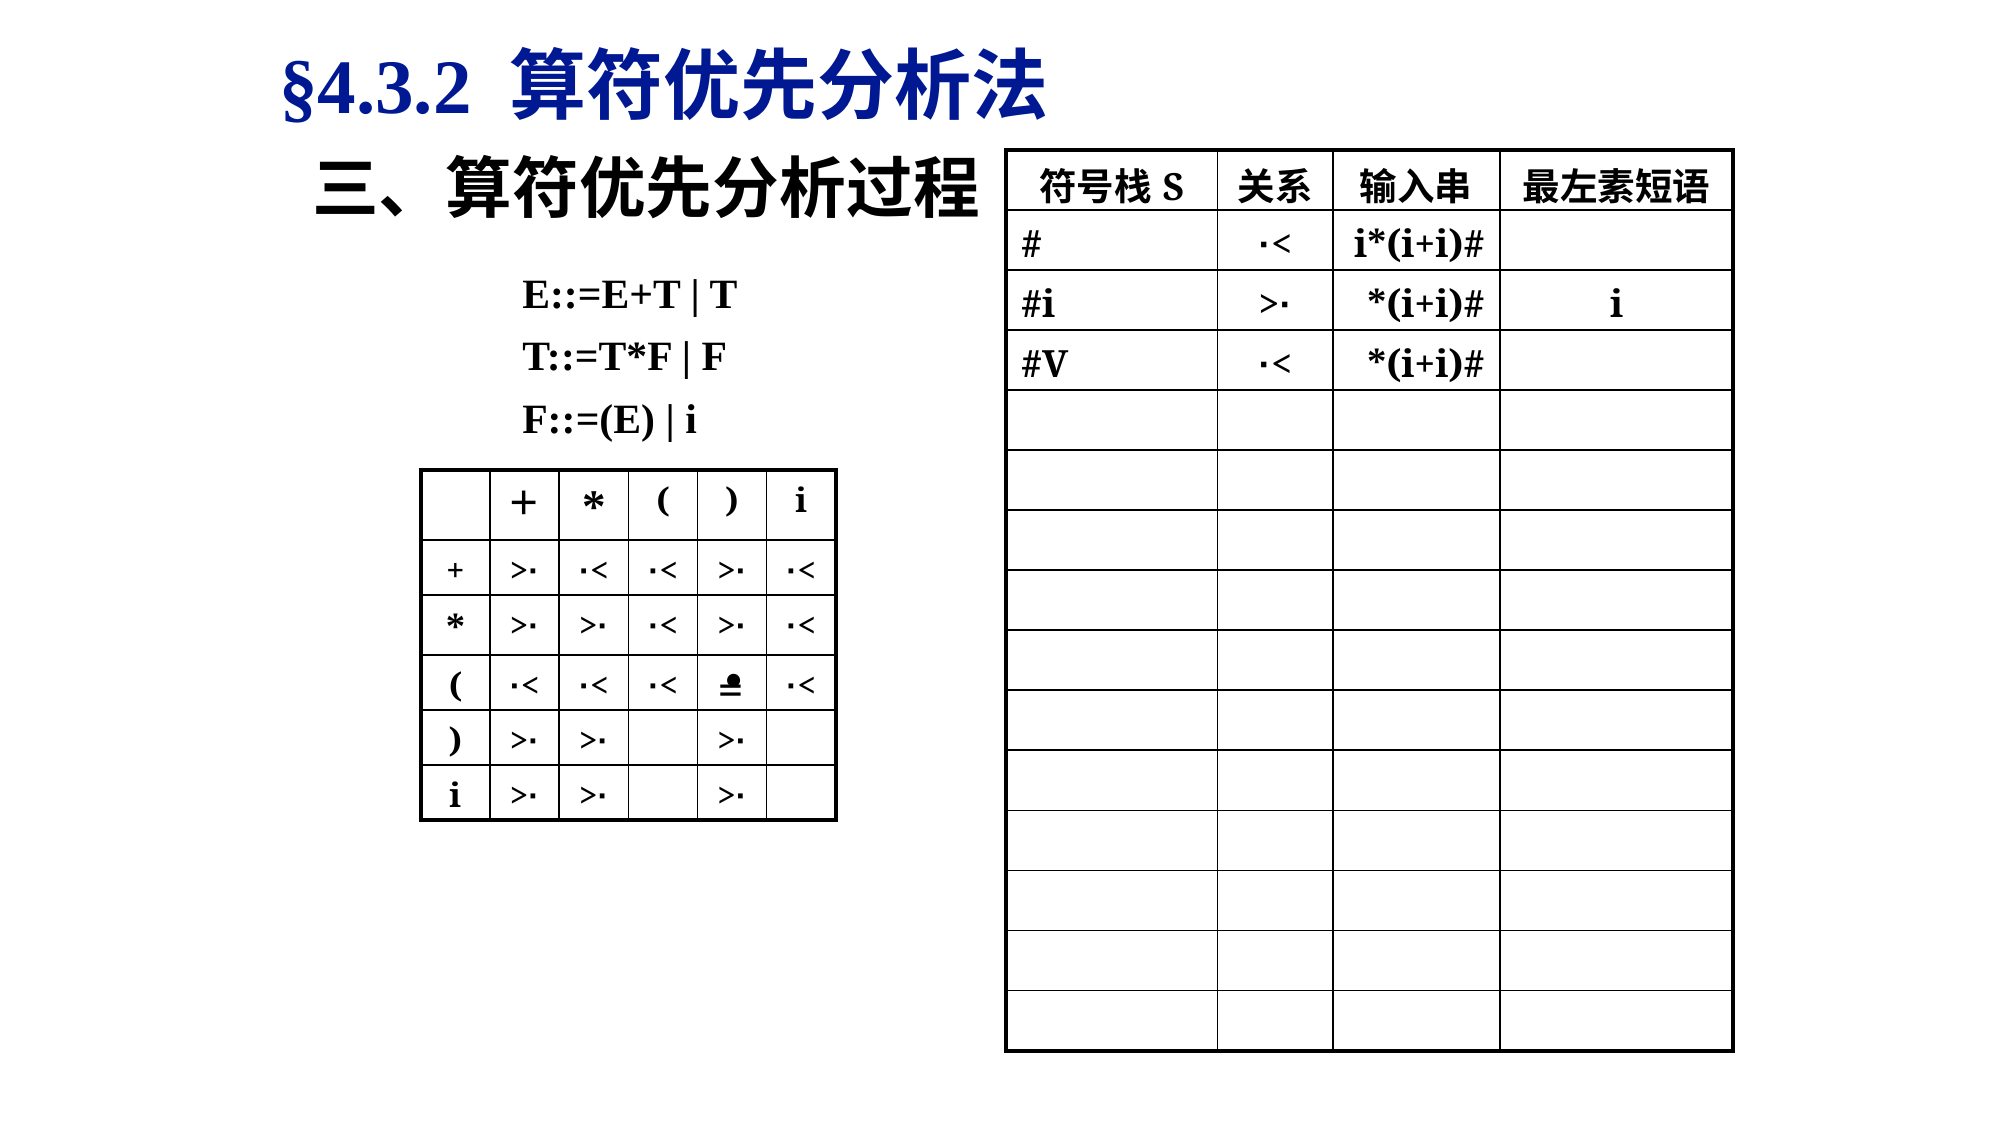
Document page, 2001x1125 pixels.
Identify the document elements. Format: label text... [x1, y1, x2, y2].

table_cell i [423, 766, 489, 818]
table_cell >· [698, 711, 766, 764]
table_cell [1501, 451, 1731, 509]
table_header ) [698, 472, 766, 539]
table_header 符号栈S [1008, 152, 1217, 209]
table_cell [1218, 571, 1332, 629]
table_cell [1218, 511, 1332, 569]
table_header 输入串 [1334, 152, 1499, 209]
table_cell [1334, 811, 1499, 870]
text_box §4.3.2 算符优先分析法 [264, 10, 1715, 141]
table_cell [1008, 631, 1217, 689]
table_cell >· [1218, 271, 1332, 329]
table_cell i [1501, 271, 1731, 329]
table_cell # [1008, 211, 1217, 269]
table_cell [1218, 991, 1332, 1049]
table_header [423, 472, 489, 539]
table_cell [1008, 871, 1217, 930]
table_cell ) [423, 711, 489, 764]
table_cell [1218, 451, 1332, 509]
table_cell [1008, 571, 1217, 629]
table_cell [1218, 811, 1332, 870]
table_cell [1334, 631, 1499, 689]
table_cell [1501, 571, 1731, 629]
table_cell [1501, 751, 1731, 810]
table_cell ·< [629, 656, 697, 709]
table_cell [1218, 691, 1332, 749]
table_cell [1334, 571, 1499, 629]
table_cell #i [1008, 271, 1217, 329]
table_cell [1334, 511, 1499, 569]
table_cell [1008, 511, 1217, 569]
table_cell [1008, 811, 1217, 870]
table_cell ·< [560, 541, 628, 594]
table_cell [1218, 391, 1332, 449]
table_cell * [423, 596, 489, 654]
table_cell [767, 766, 834, 818]
table_cell [1501, 631, 1731, 689]
table_cell [1334, 751, 1499, 810]
table_header ( [629, 472, 697, 539]
table_cell ·< [767, 596, 834, 654]
table_cell ·< [776, 656, 834, 709]
table_cell [1501, 991, 1731, 1049]
table_cell ·< [560, 656, 628, 709]
table_cell *(i+i)# [1334, 331, 1499, 389]
table_cell >· [491, 766, 558, 818]
table_header 最左素短语 [1501, 152, 1731, 209]
table_cell [1334, 451, 1499, 509]
table_cell [1501, 511, 1731, 569]
table_cell [767, 711, 834, 764]
table_header * [560, 472, 628, 539]
table_cell [1501, 811, 1731, 870]
text_box E::=E+T | T T::=T*F | F F::=(E) | i [507, 246, 804, 449]
table_cell [1501, 211, 1731, 269]
table_cell [1501, 931, 1731, 990]
table_cell ·< [491, 656, 558, 709]
table_cell ·< [767, 541, 834, 594]
table_cell >· [491, 711, 558, 764]
table_cell #V [1008, 331, 1217, 389]
table_cell ·< [629, 541, 697, 594]
table_cell [1501, 331, 1731, 389]
table_cell [698, 656, 703, 709]
table_cell [1008, 691, 1217, 749]
table_cell + [423, 541, 489, 594]
table_cell [629, 766, 697, 818]
table_cell [1334, 691, 1499, 749]
table_cell [1218, 871, 1332, 930]
table_cell ·< [1218, 331, 1332, 389]
table_cell >· [698, 596, 766, 654]
table_cell >· [698, 541, 766, 594]
table_header ＋ [491, 472, 558, 539]
table_cell >· [560, 711, 628, 764]
table_cell [1501, 871, 1731, 930]
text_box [703, 607, 776, 733]
table_cell [1008, 991, 1217, 1049]
table_cell [1334, 931, 1499, 990]
table_cell [629, 711, 697, 764]
table_cell >· [491, 596, 558, 654]
table_header i [767, 472, 834, 539]
table_header 关系 [1218, 152, 1332, 209]
table_cell >· [560, 596, 628, 654]
table_cell [1008, 751, 1217, 810]
table_cell [1334, 391, 1499, 449]
table_cell i*(i+i)# [1334, 211, 1499, 269]
table_cell [1501, 691, 1731, 749]
table_cell ·< [629, 596, 697, 654]
table_cell [1218, 631, 1332, 689]
table_cell [1218, 931, 1332, 990]
table_cell [1008, 931, 1217, 990]
table_cell *(i+i)# [1334, 271, 1499, 329]
table_cell [1218, 751, 1332, 810]
table_cell [1334, 871, 1499, 930]
text_box 三、算符优先分析过程 [297, 141, 995, 233]
table_cell [1334, 991, 1499, 1049]
table_cell [1501, 391, 1731, 449]
table_cell [1008, 451, 1217, 509]
table_cell ( [423, 656, 489, 709]
table_cell >· [491, 541, 558, 594]
table_cell >· [560, 766, 628, 818]
table_cell >· [698, 766, 766, 818]
table_cell [1008, 391, 1217, 449]
table_cell ·< [1218, 211, 1332, 269]
